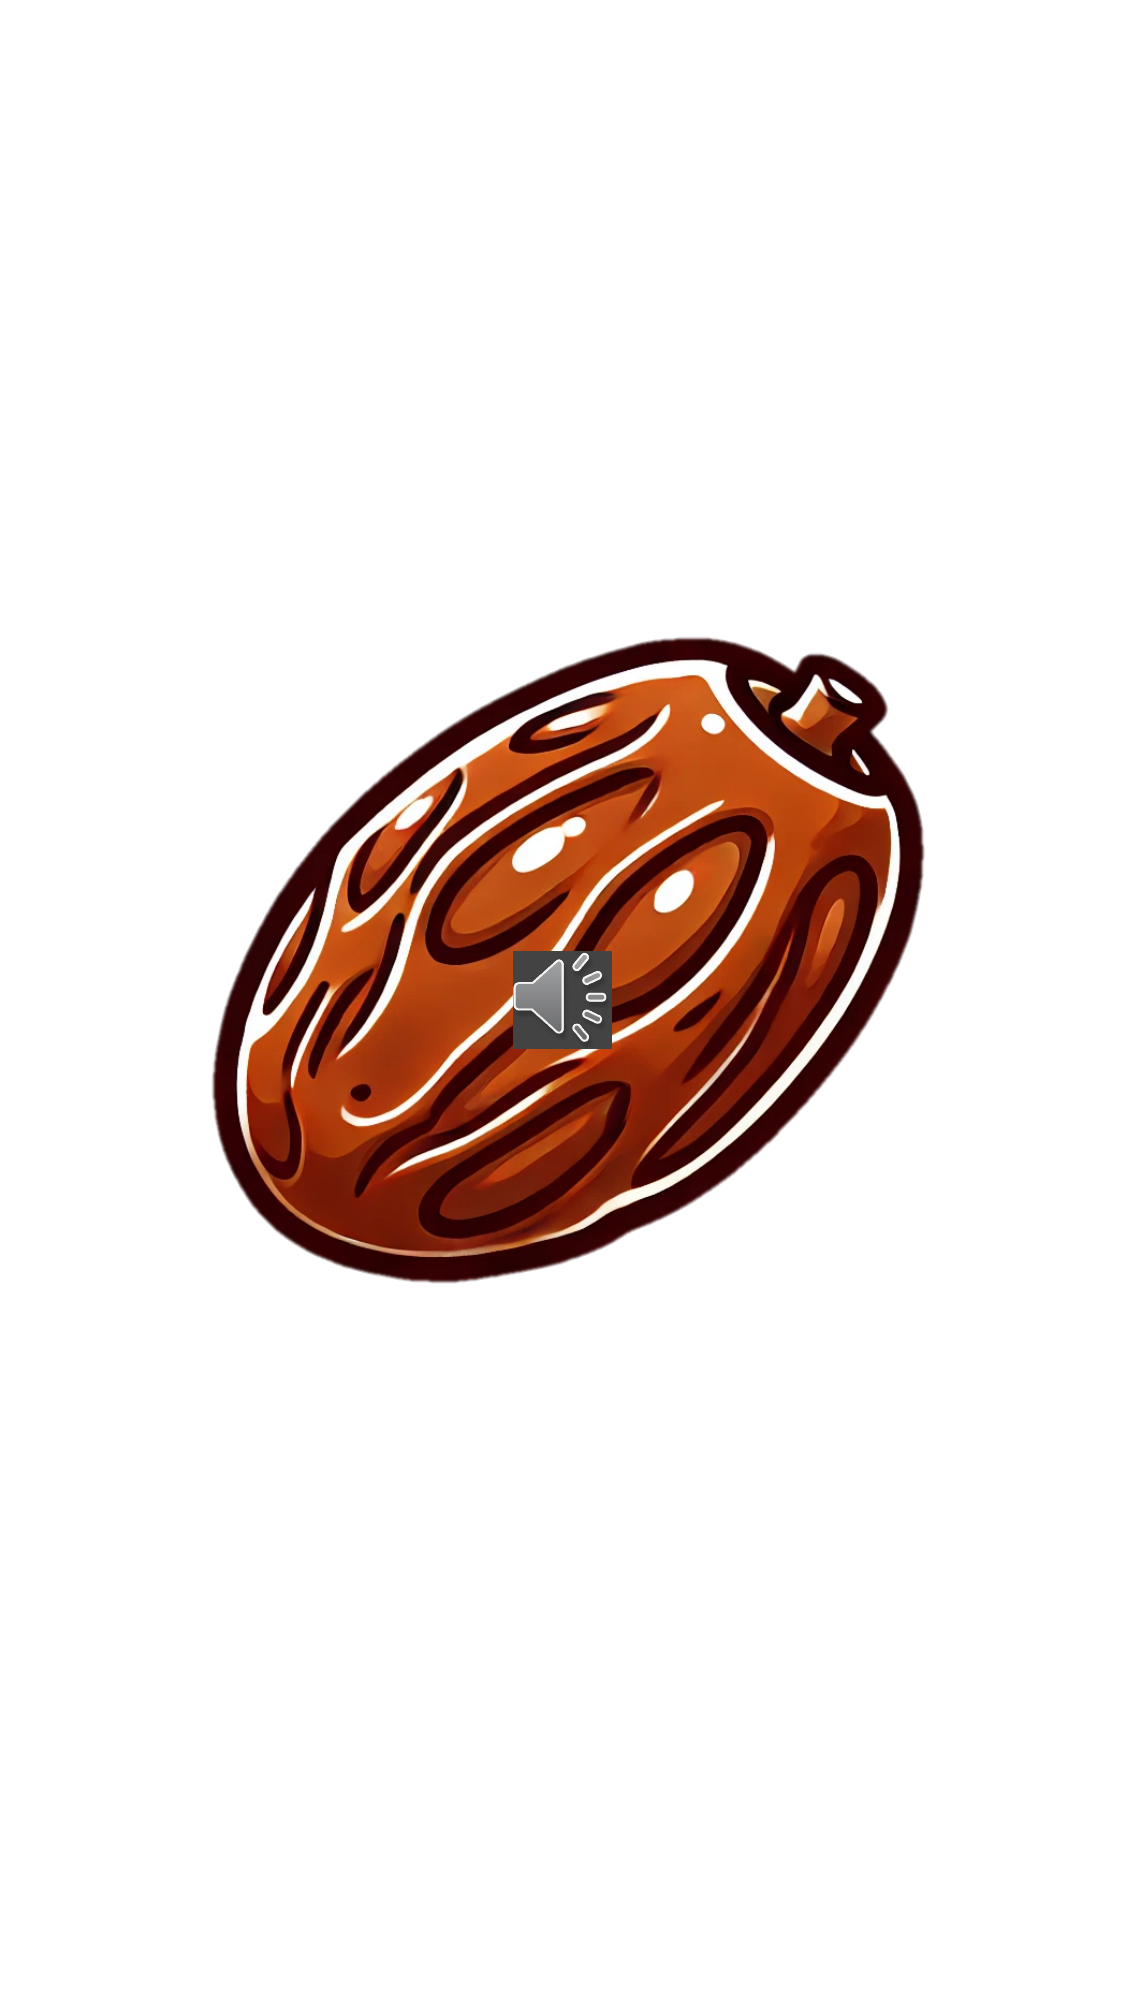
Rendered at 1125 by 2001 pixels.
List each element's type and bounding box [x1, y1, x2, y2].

picture [13, 450, 1112, 1549]
